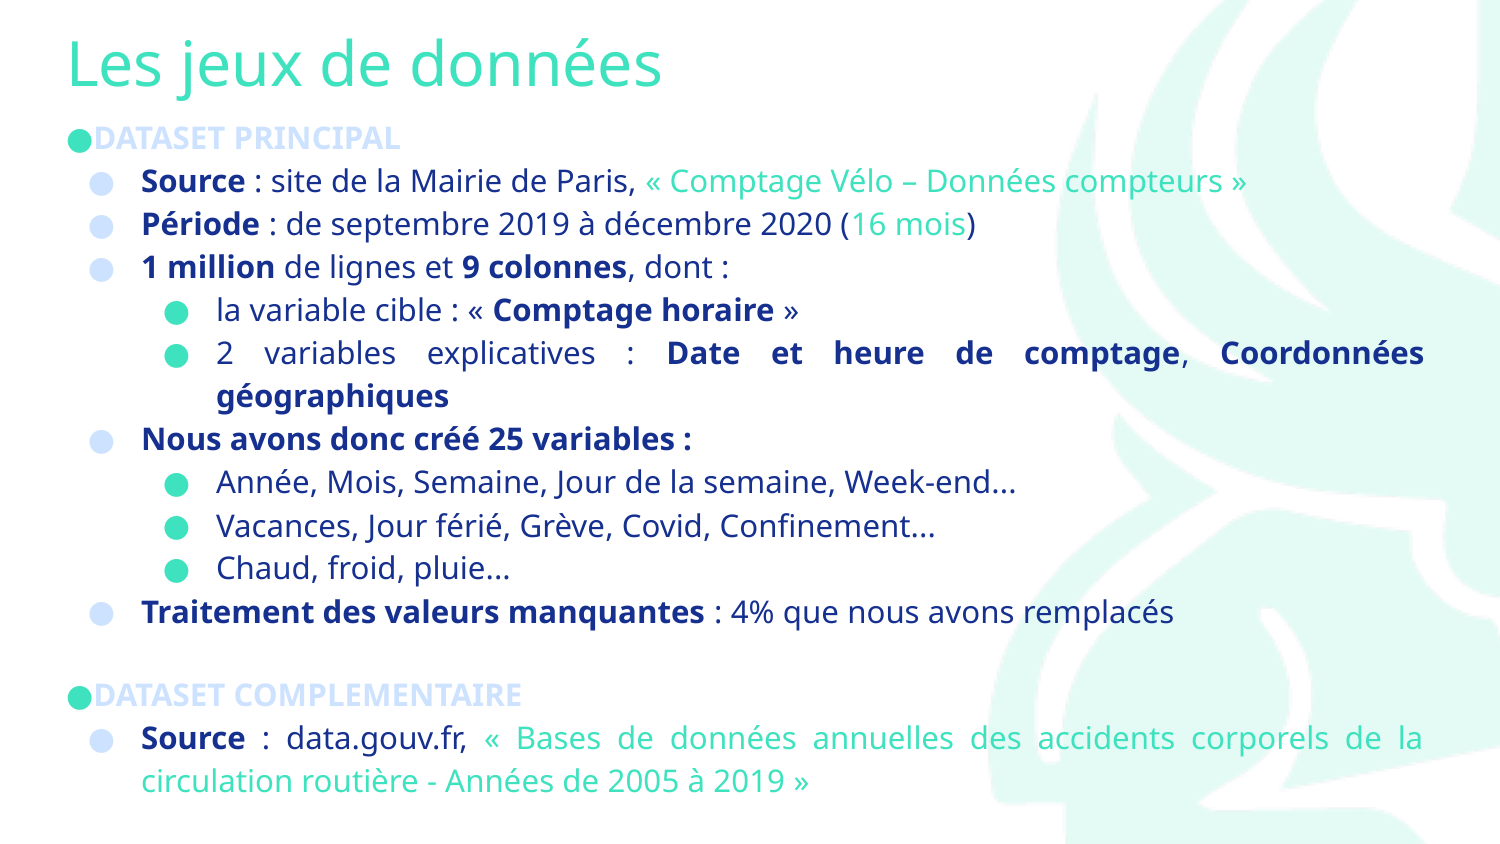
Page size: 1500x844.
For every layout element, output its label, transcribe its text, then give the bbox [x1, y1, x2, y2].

list DATASET PRINCIPAL Source : site de la Mairie de Paris, « Comptage Vélo – Données compteurs » Période : de septembre 2019 à décembre 2020 (16 mois) 1 million de lignes et 9 colonnes, dont : la variable cible : « Comptage horaire » 2 variables explicatives : Date et heure de comptage, Coordonnées géographiques Nous avons donc créé 25 variables : Année, Mois, Semaine, Jour de la semaine, Week-end... Vacances, Jour férié, Grève, Covid, Confinement... Chaud, froid, pluie... Traitement des valeurs manquantes : 4% que nous avons remplacés DATASET COMPLEMENTAIRE Source : data.gouv.fr, « Bases de données annuelles des accidents corporels de la circulation routière - Années de 2005 à 2019 » [51, 108, 1440, 804]
title Les jeux de données [51, 14, 1440, 108]
